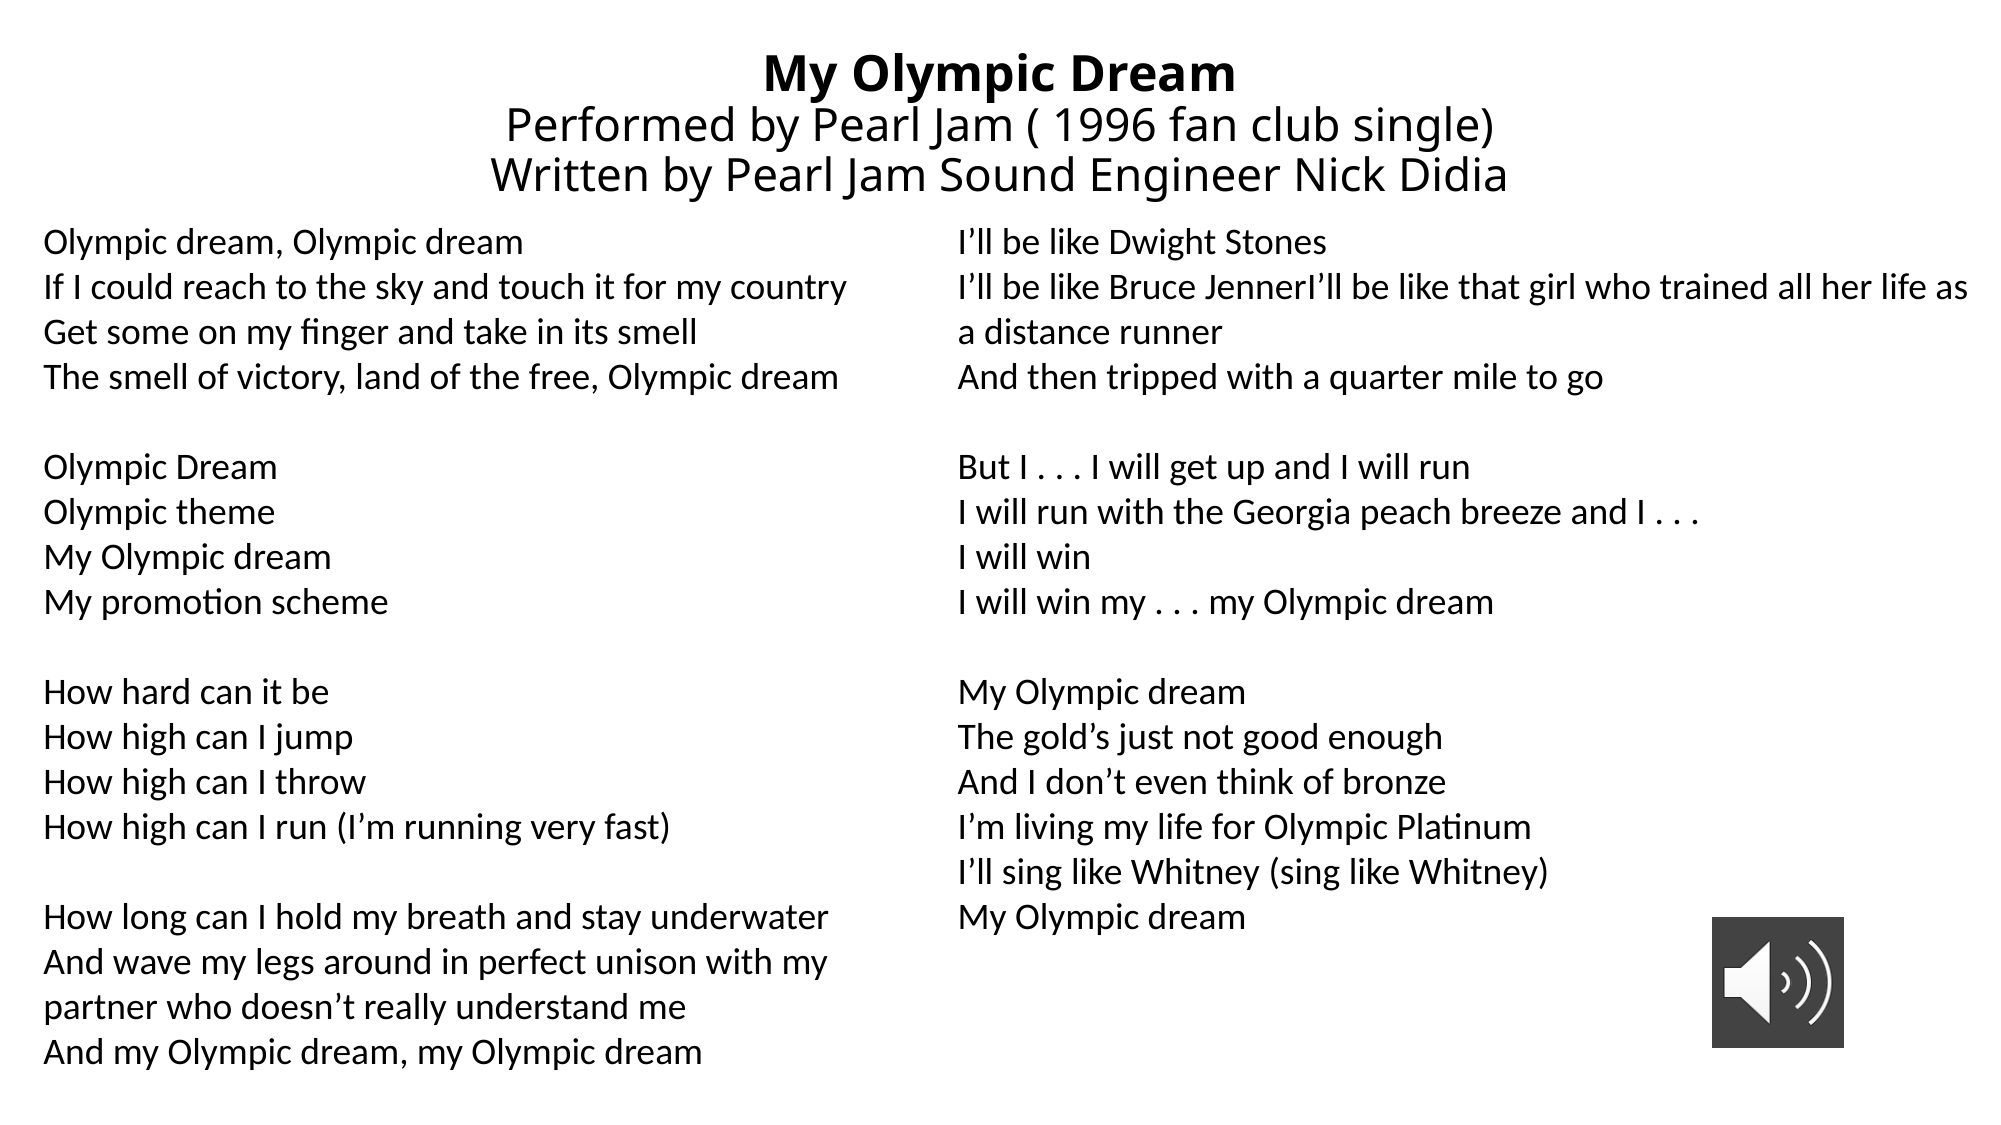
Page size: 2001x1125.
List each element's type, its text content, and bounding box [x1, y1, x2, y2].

title My Olympic Dream Performed by Pearl Jam ( 1996 fan club single) Written by Pearl Jam Sound Engineer Nick Didia [137, 59, 1863, 190]
list Olympic dream, Olympic dream If I could reach to the sky and touch it for my country Get some on my finger and take in its smell The smell of victory, land of the free, Olympic dream Olympic Dream Olympic theme My Olympic dream My promotion scheme How hard can it be How high can I jump How high can I throw How high can I run (I’m running very fast) How long can I hold my breath and stay underwater And wave my legs around in perfect unison with my partner who doesn’t really understand me And my Olympic dream, my Olympic dream [28, 209, 921, 1101]
picture [1711, 915, 1845, 1050]
list I’ll be like Dwight Stones I’ll be like Bruce Jenner I’ll be like that girl who trained all her life as a distance runner And then tripped with a quarter mile to go But I . . . I will get up and I will run I will run with the Georgia peach breeze and I . . . I will win I will win my . . . my Olympic dream My Olympic dream The gold’s just not good enough And I don’t even think of bronze I’m living my life for Olympic Platinum I’ll sing like Whitney (sing like Whitney) My Olympic dream [942, 209, 1986, 1101]
